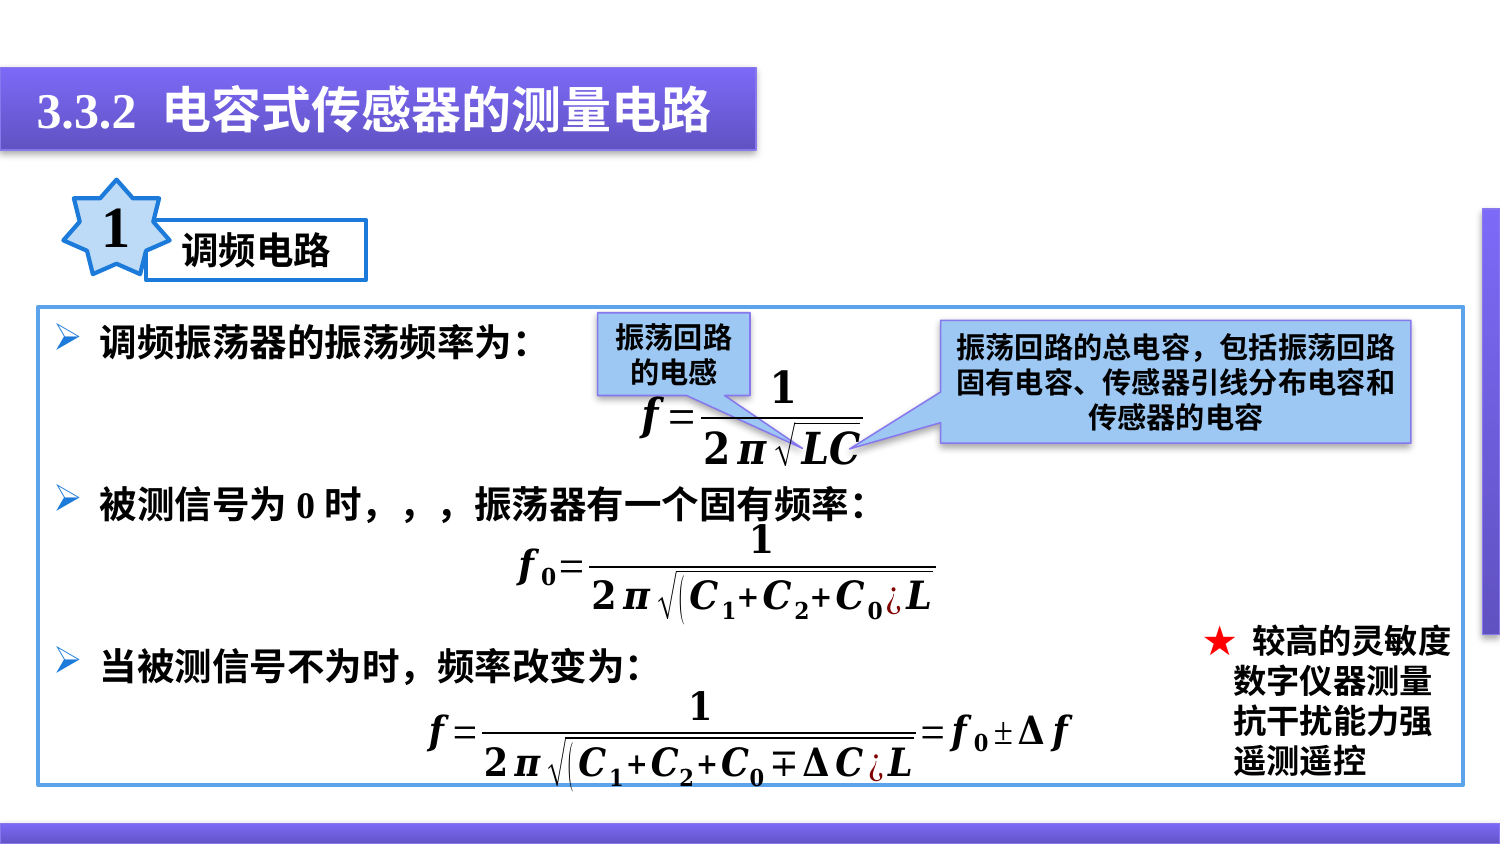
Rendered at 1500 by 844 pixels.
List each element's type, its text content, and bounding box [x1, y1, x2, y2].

text_box 调频电路 [144, 218, 368, 282]
text_box 3.3.2 电容式传感器的测量电路 [9, 71, 726, 146]
text_box 振荡回路的电感 [736, 419, 803, 450]
text_box 1 [61, 177, 172, 277]
text_box ★ 较高的灵敏度 数字仪器测量 抗干扰能力强 遥测遥控 [1188, 613, 1467, 788]
text_box [0, 67, 757, 151]
text_box 振荡回路的电感 [596, 311, 758, 417]
